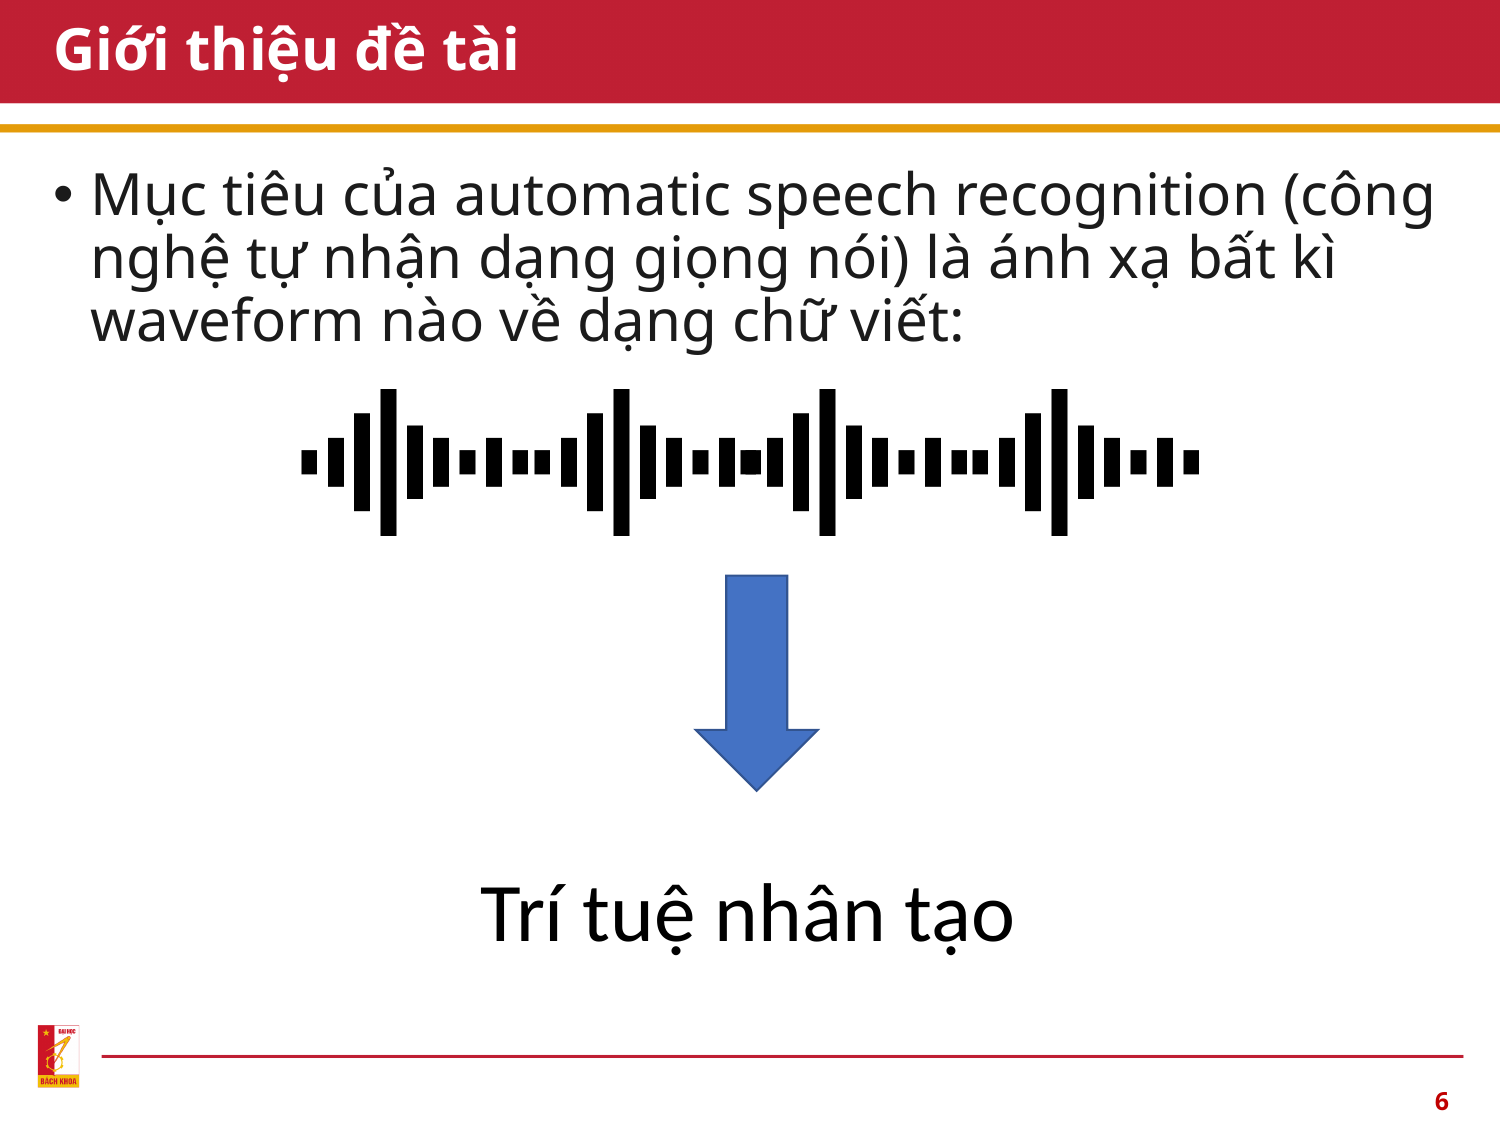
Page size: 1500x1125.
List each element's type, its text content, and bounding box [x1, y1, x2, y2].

text_box Trí tuệ nhân tạo [465, 850, 1048, 966]
slide_number 6 [1126, 1078, 1464, 1125]
text_box [693, 589, 821, 793]
picture [0, 0, 1500, 1125]
list Mục tiêu của automatic speech recognition (công nghệ tự nhận dạng giọng nói) là ánh xạ bất kì waveform nào về dạng chữ viết: [38, 157, 1462, 1000]
title Giới thiệu đề tài [38, 12, 1462, 87]
